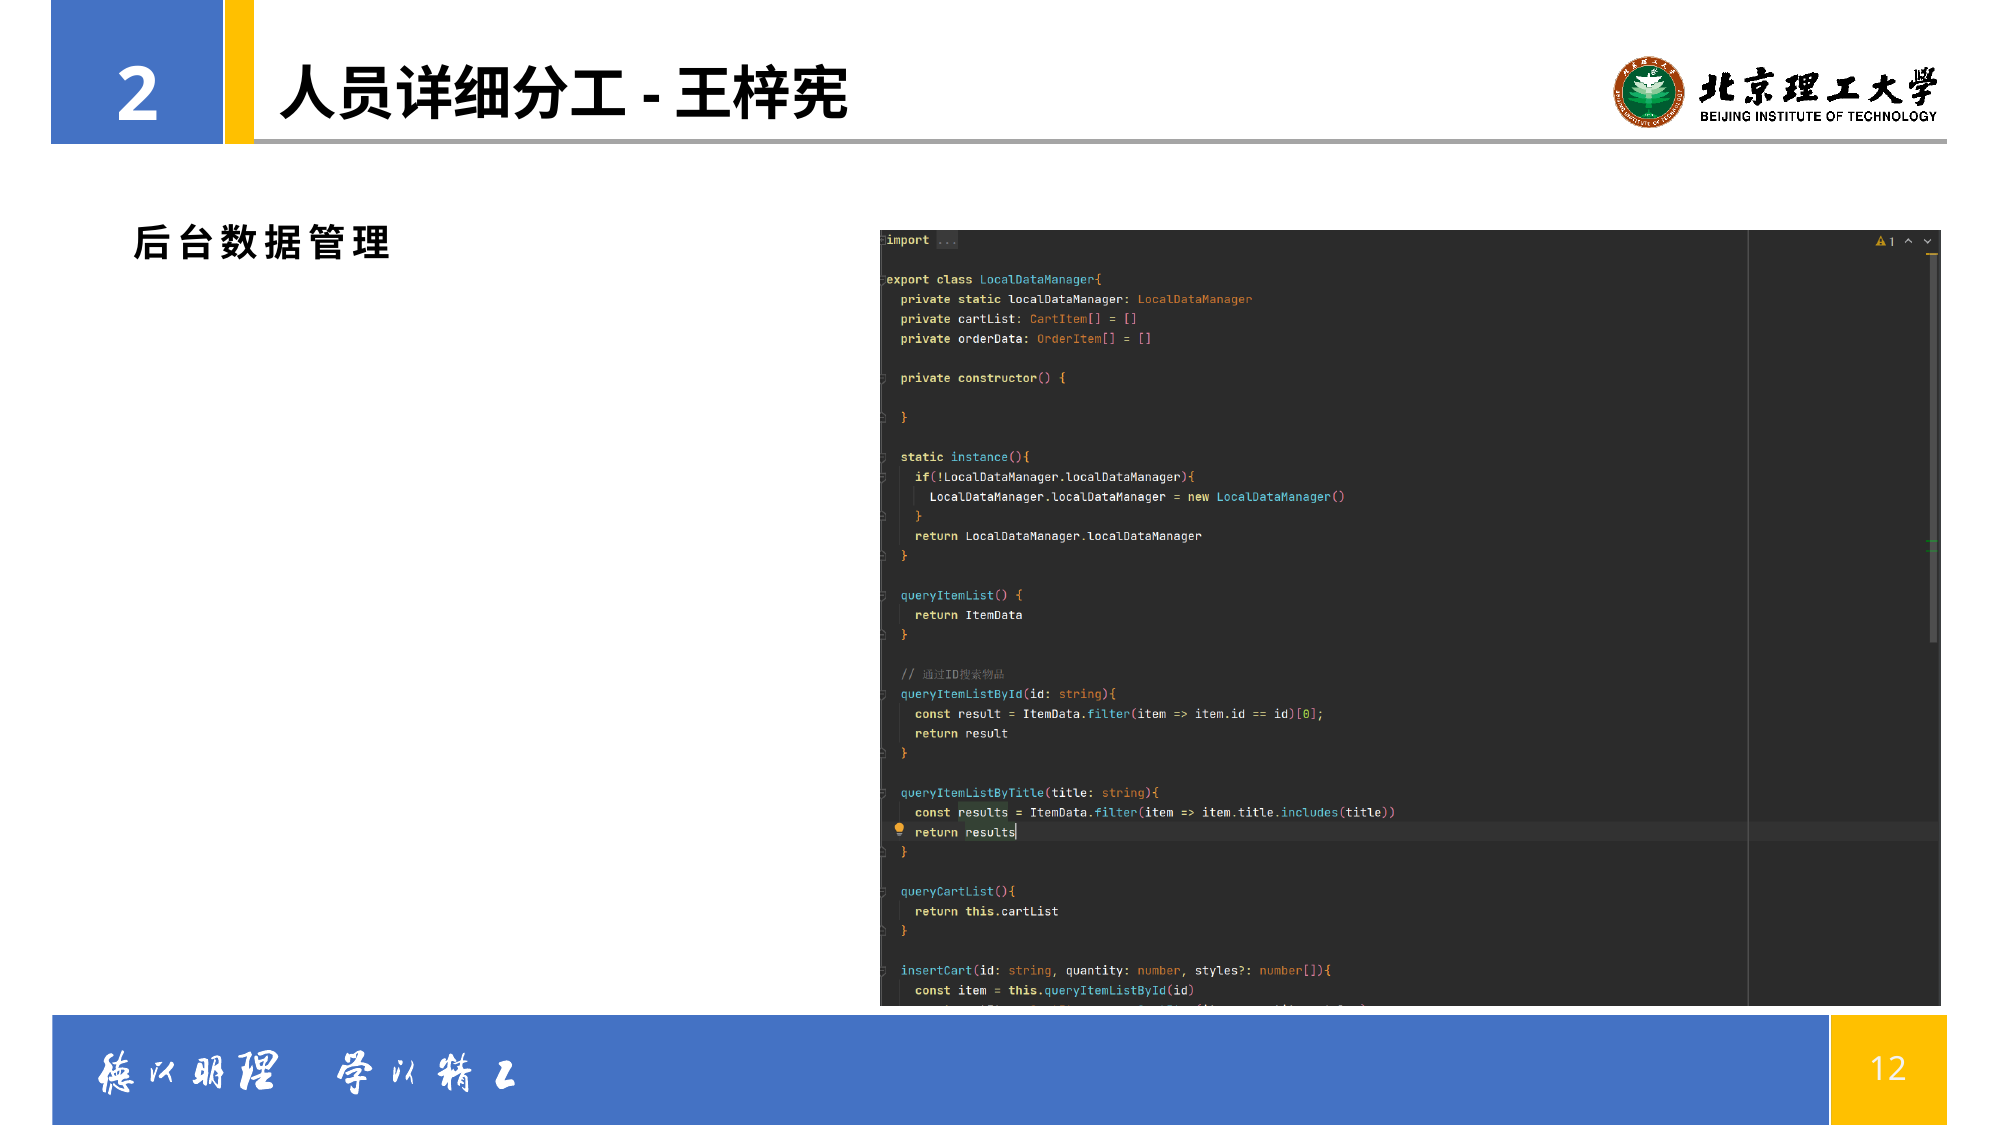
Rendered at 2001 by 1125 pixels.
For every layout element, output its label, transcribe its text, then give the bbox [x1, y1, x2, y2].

picture [880, 230, 1941, 1006]
picture [1682, 56, 1937, 128]
text_box 2 [58, 38, 218, 144]
text_box 后台数据管理 [118, 198, 423, 272]
title 人员详细分工-王梓宪 [263, 56, 1682, 136]
